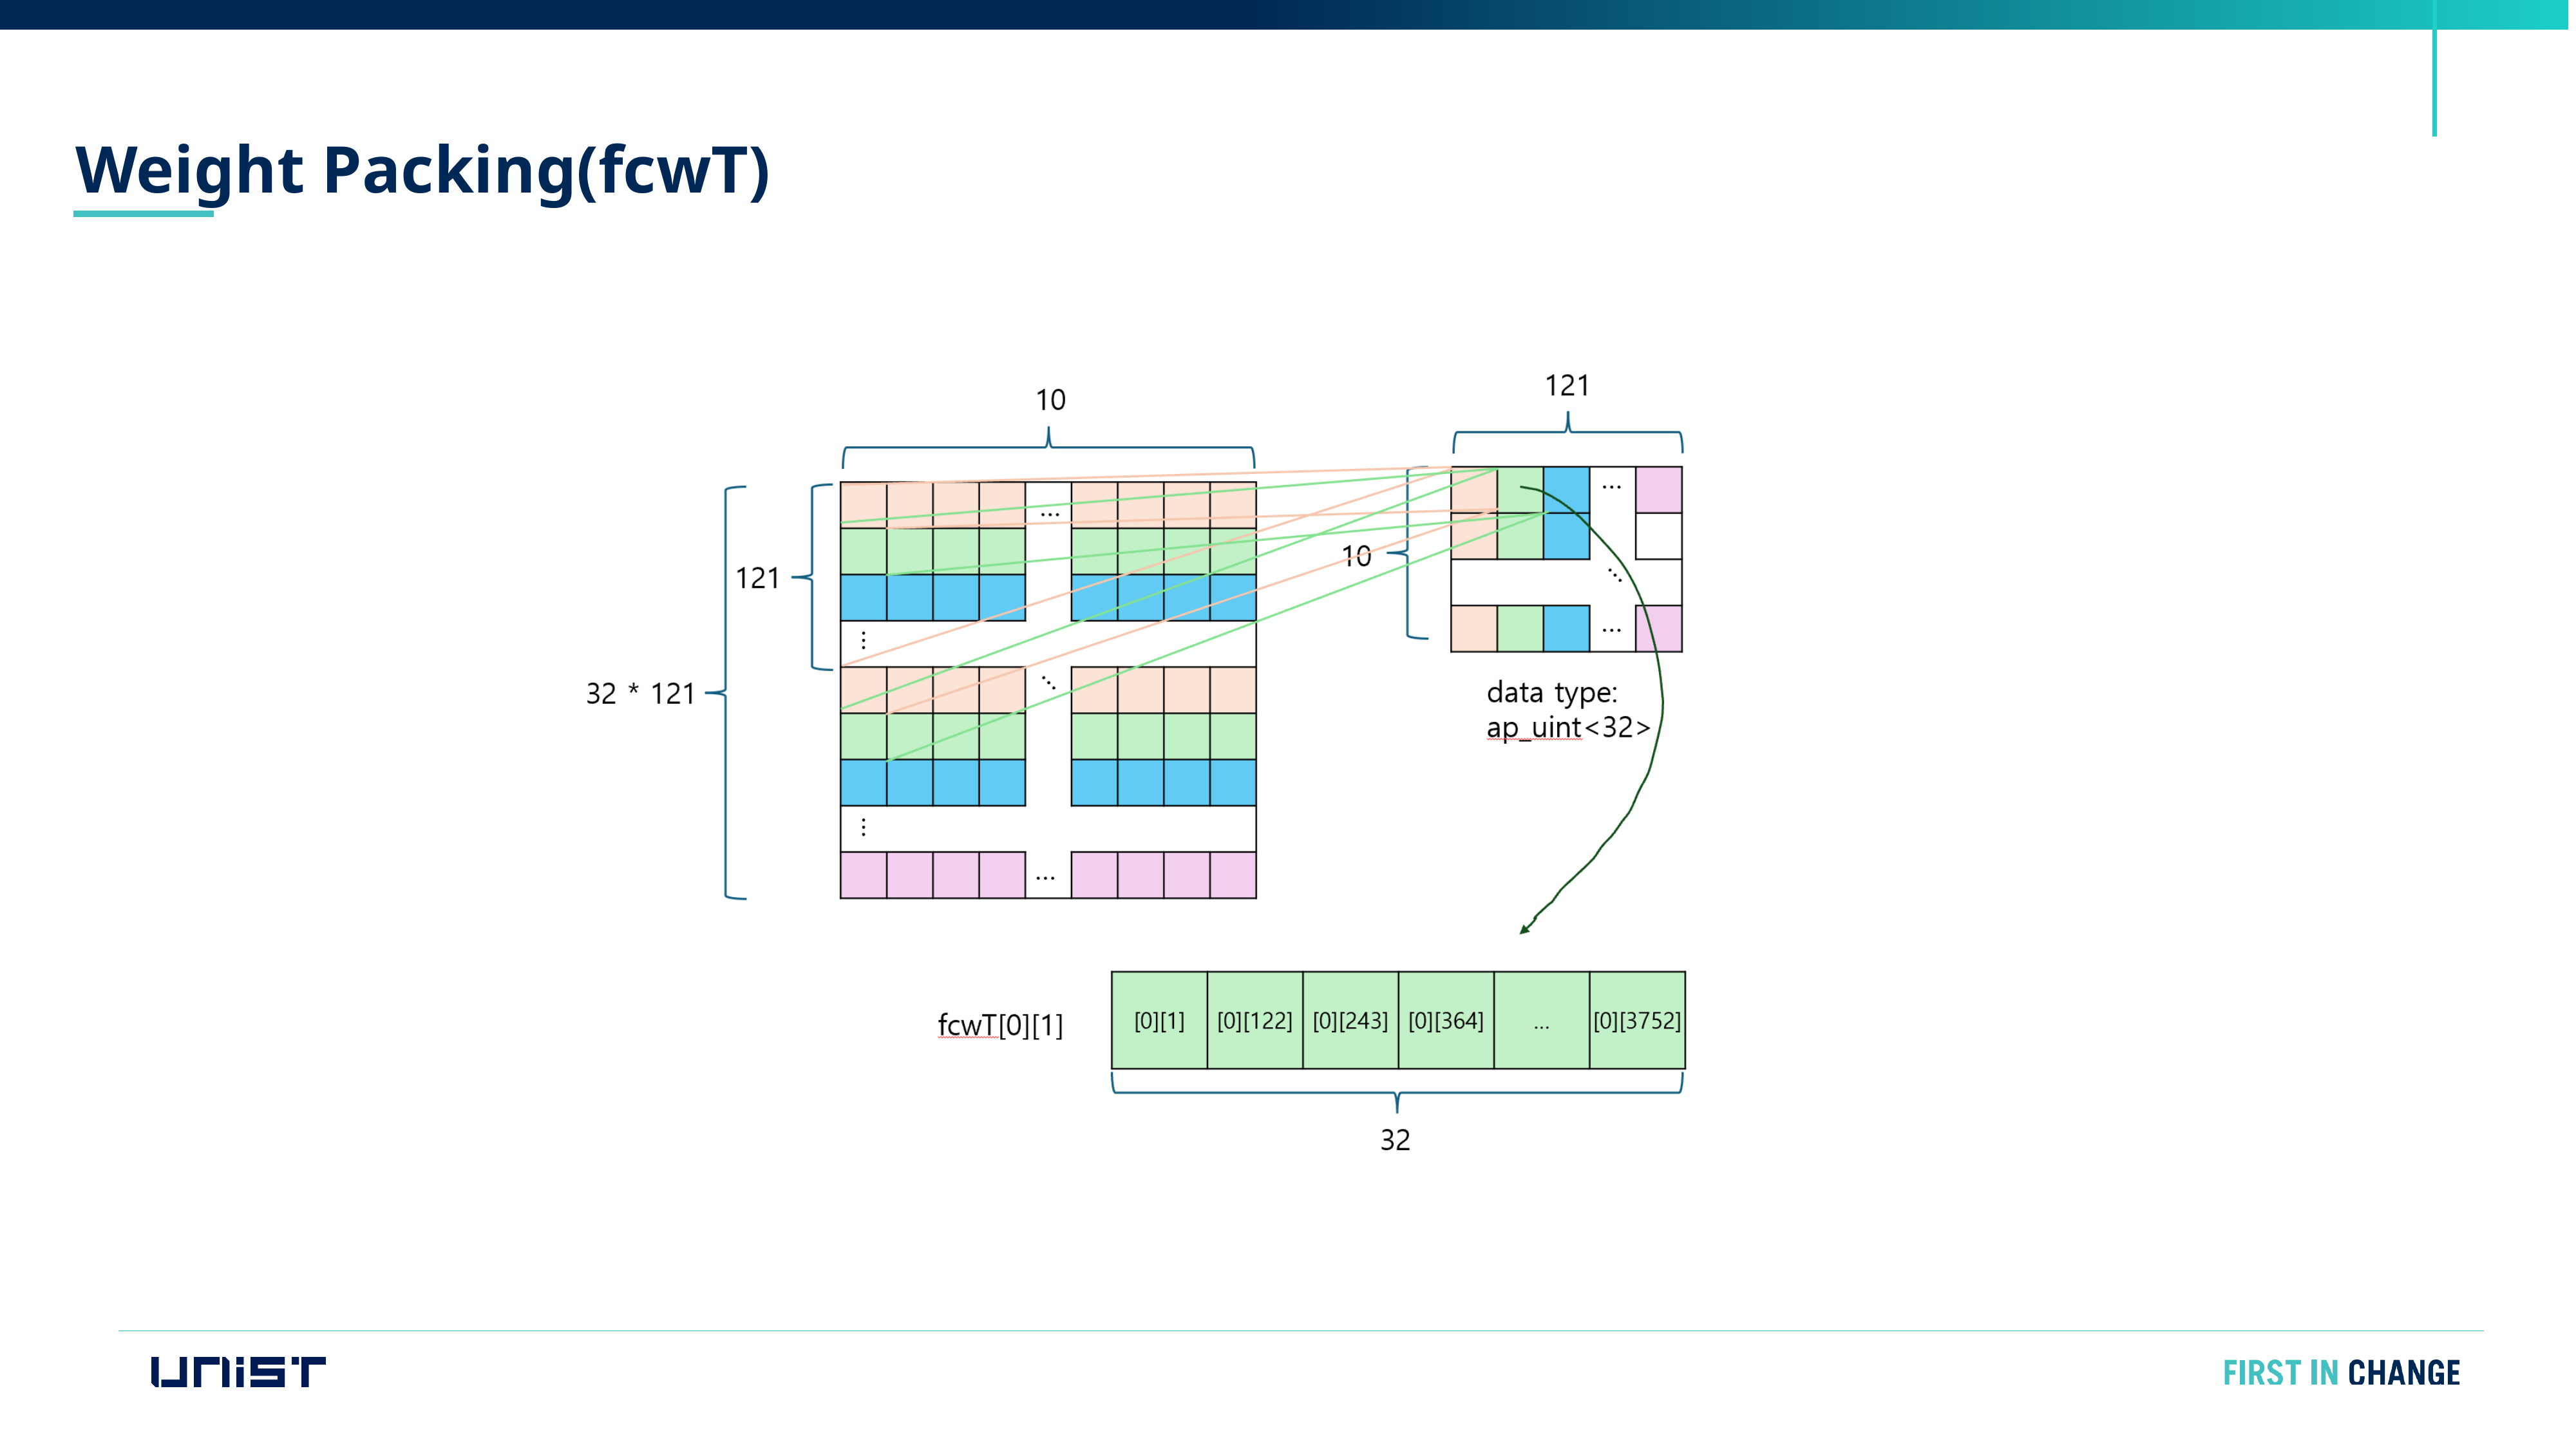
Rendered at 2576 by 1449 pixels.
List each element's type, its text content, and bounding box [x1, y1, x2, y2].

picture [524, 355, 1873, 1189]
text_box Weight Packing(fcwT) [66, 137, 1548, 211]
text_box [0, 0, 2568, 137]
picture [151, 1357, 326, 1387]
picture [2224, 1359, 2460, 1385]
